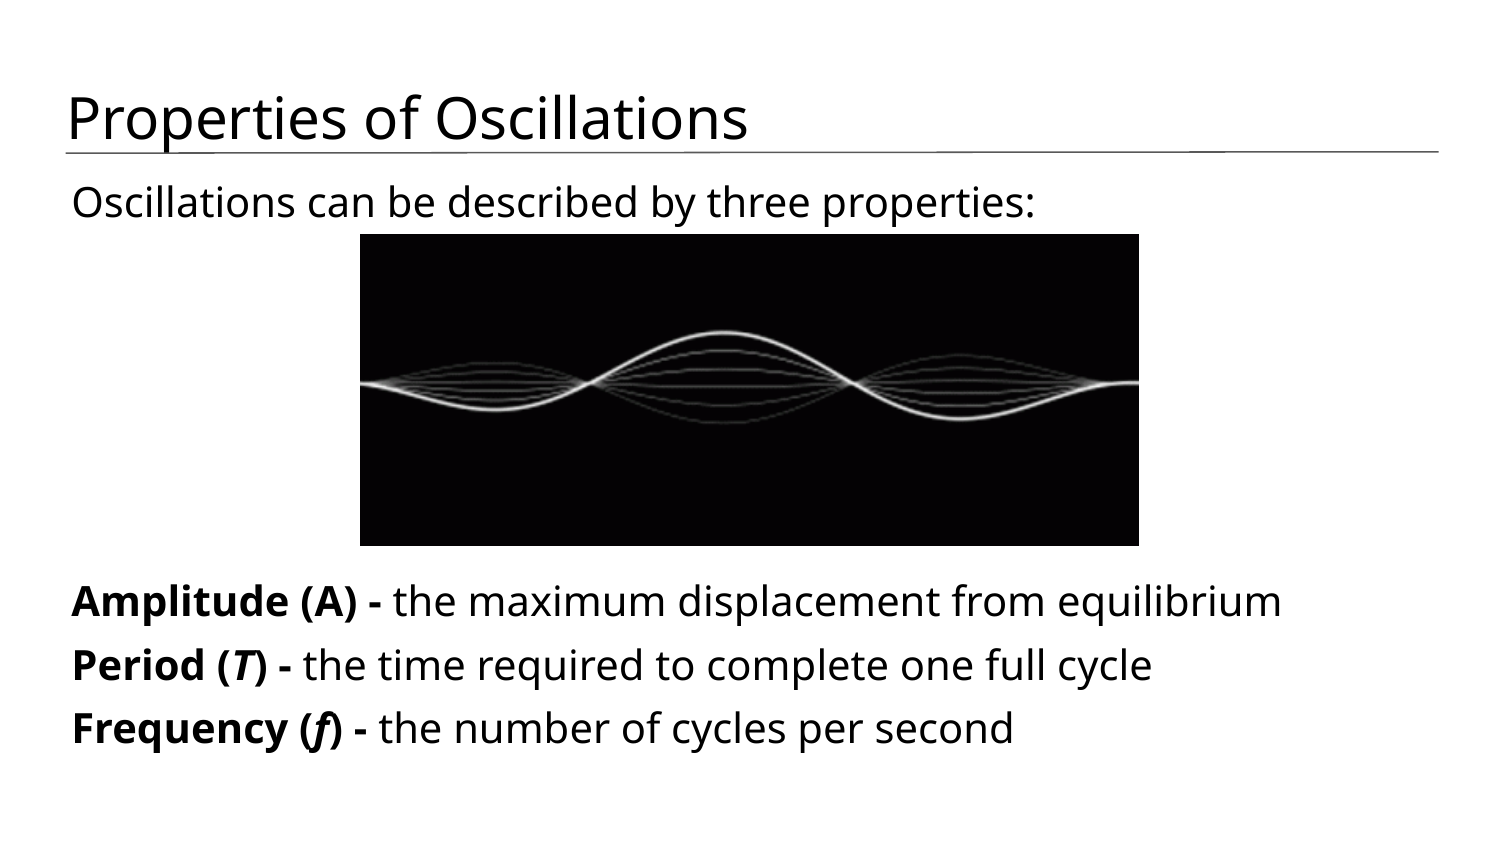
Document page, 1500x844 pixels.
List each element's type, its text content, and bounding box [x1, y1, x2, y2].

text_box Oscillations can be described by three properties: [56, 153, 1448, 241]
text_box Amplitude (A) - the maximum displacement from equilibrium [56, 552, 1448, 615]
text_box Frequency (f) - the number of cycles per second [56, 679, 1448, 767]
text_box Period (T) - the time required to complete one full cycle [56, 615, 1448, 679]
picture [360, 234, 1140, 546]
title Properties of Oscillations [51, 66, 1439, 238]
